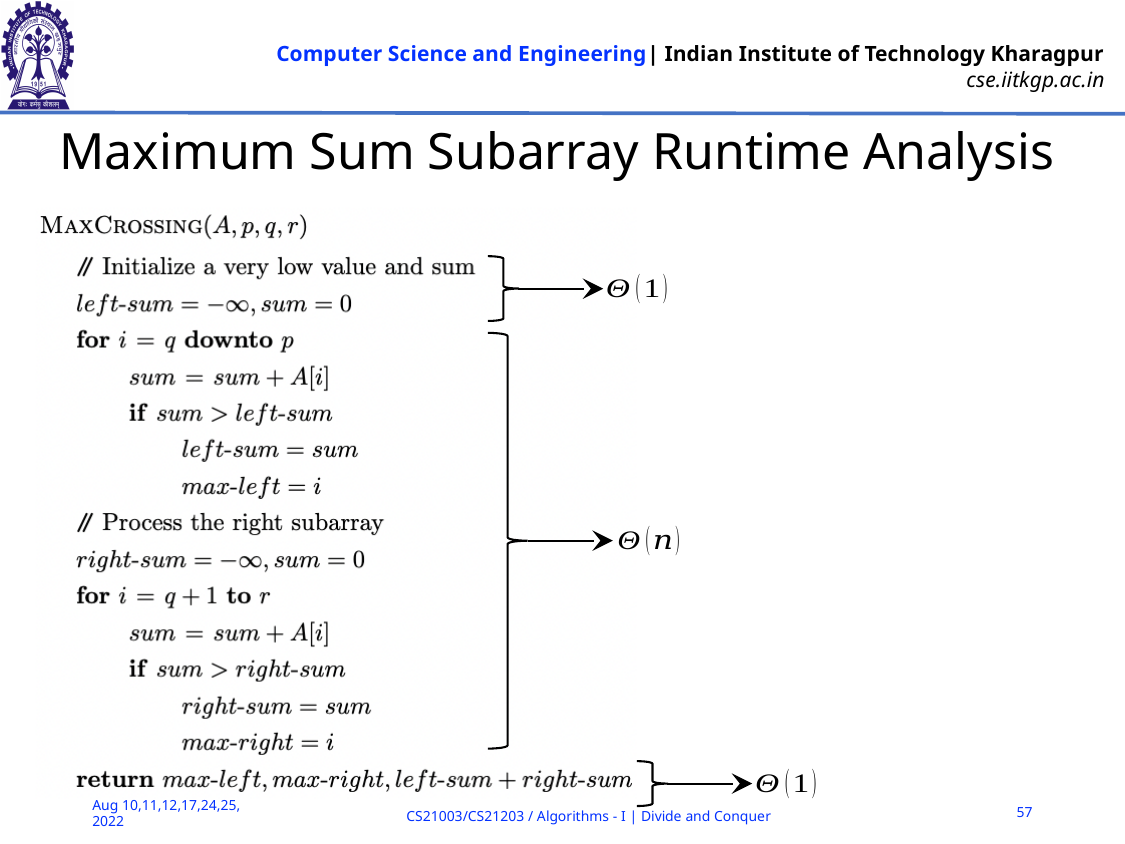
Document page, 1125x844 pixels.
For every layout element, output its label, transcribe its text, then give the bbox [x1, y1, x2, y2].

picture [1, 1, 74, 110]
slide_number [77, 799, 274, 844]
text_box CS21003/CS21203 / Algorithms - I | Divide and Conquer [274, 798, 966, 833]
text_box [487, 256, 604, 321]
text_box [487, 332, 613, 749]
title Maximum Sum Subarray Runtime Analysis [35, 78, 1078, 221]
picture [35, 207, 637, 799]
slide_number 57 [992, 790, 1048, 836]
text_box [636, 761, 753, 807]
